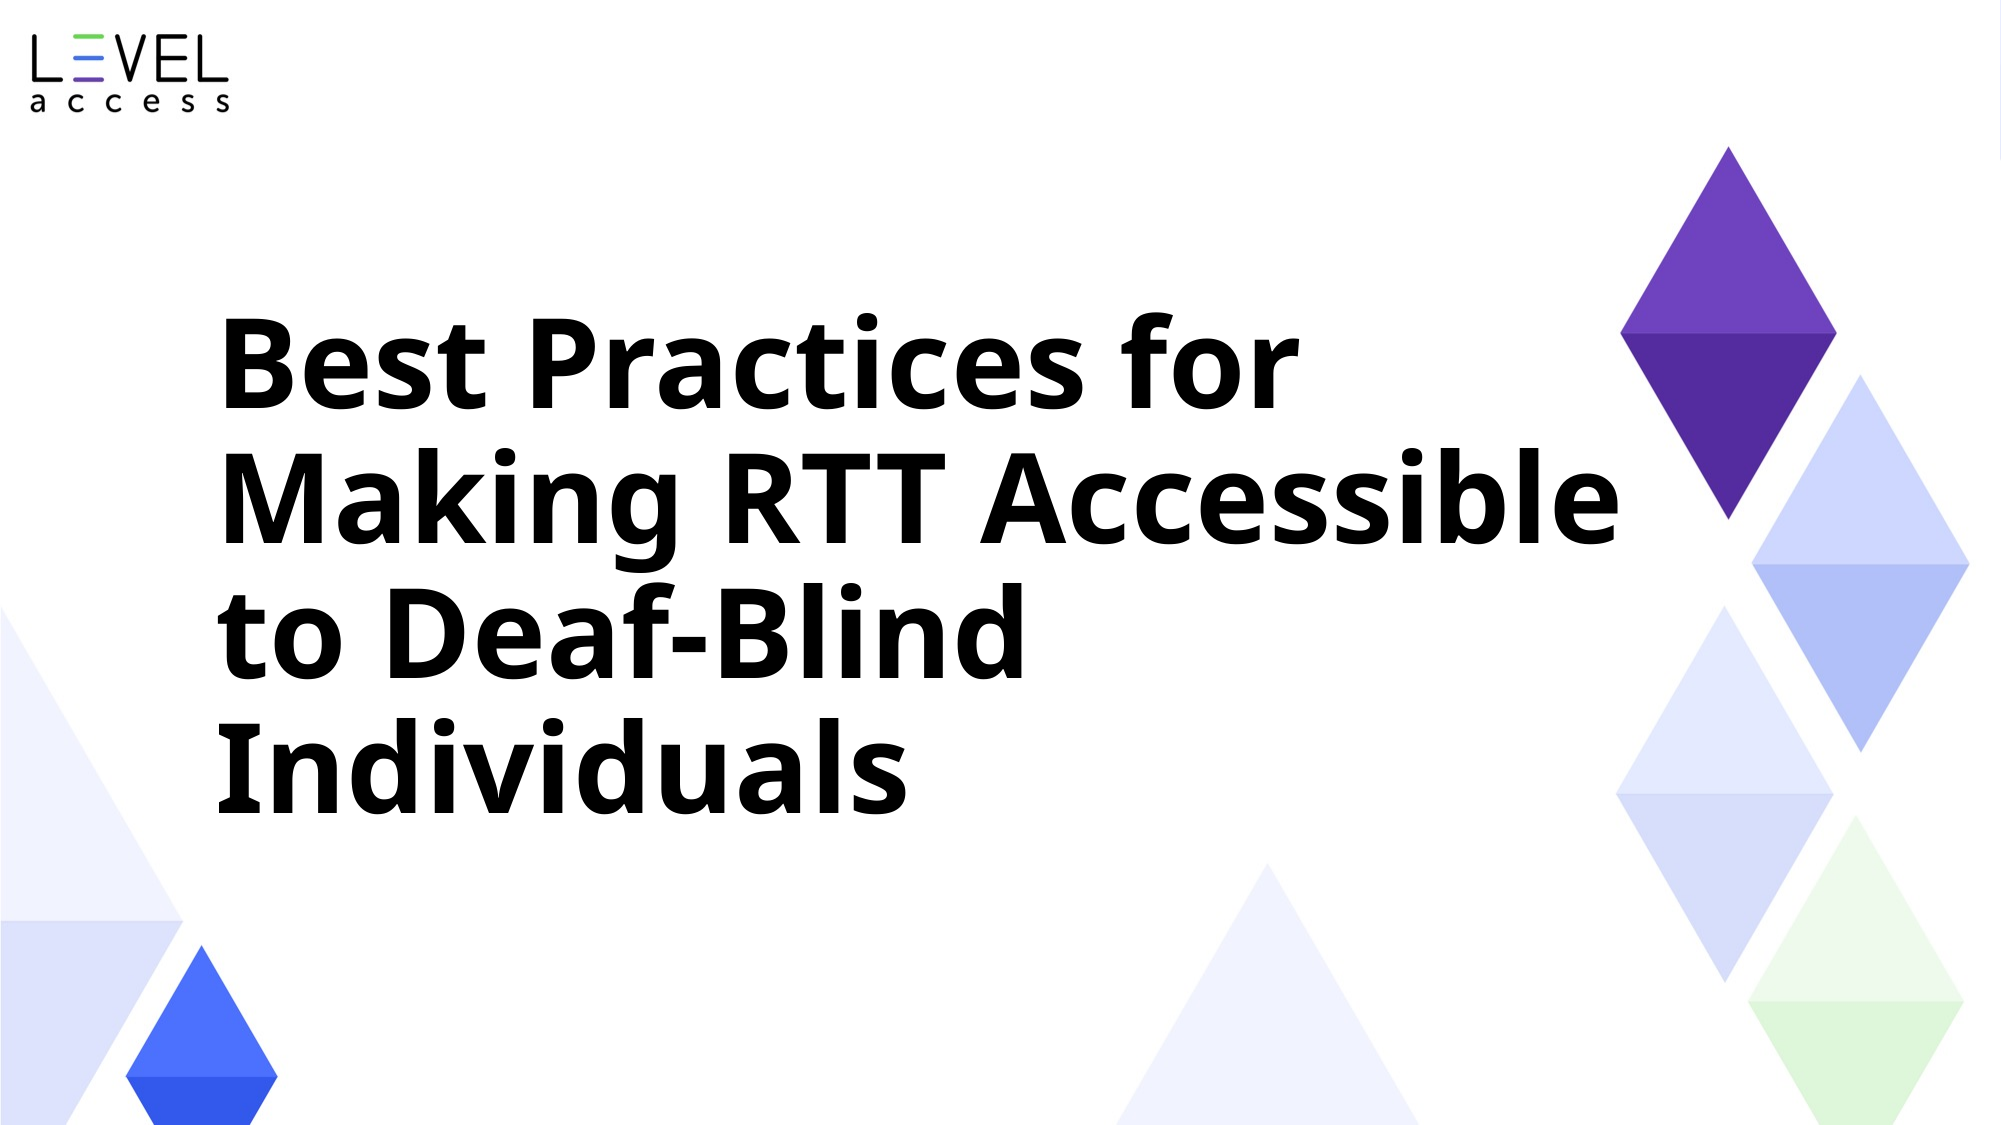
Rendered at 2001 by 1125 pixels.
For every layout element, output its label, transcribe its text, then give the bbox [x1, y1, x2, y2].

title Best Practices for Making RTT Accessible to Deaf-Blind Individuals [200, 467, 1750, 849]
picture [0, 0, 2001, 1125]
